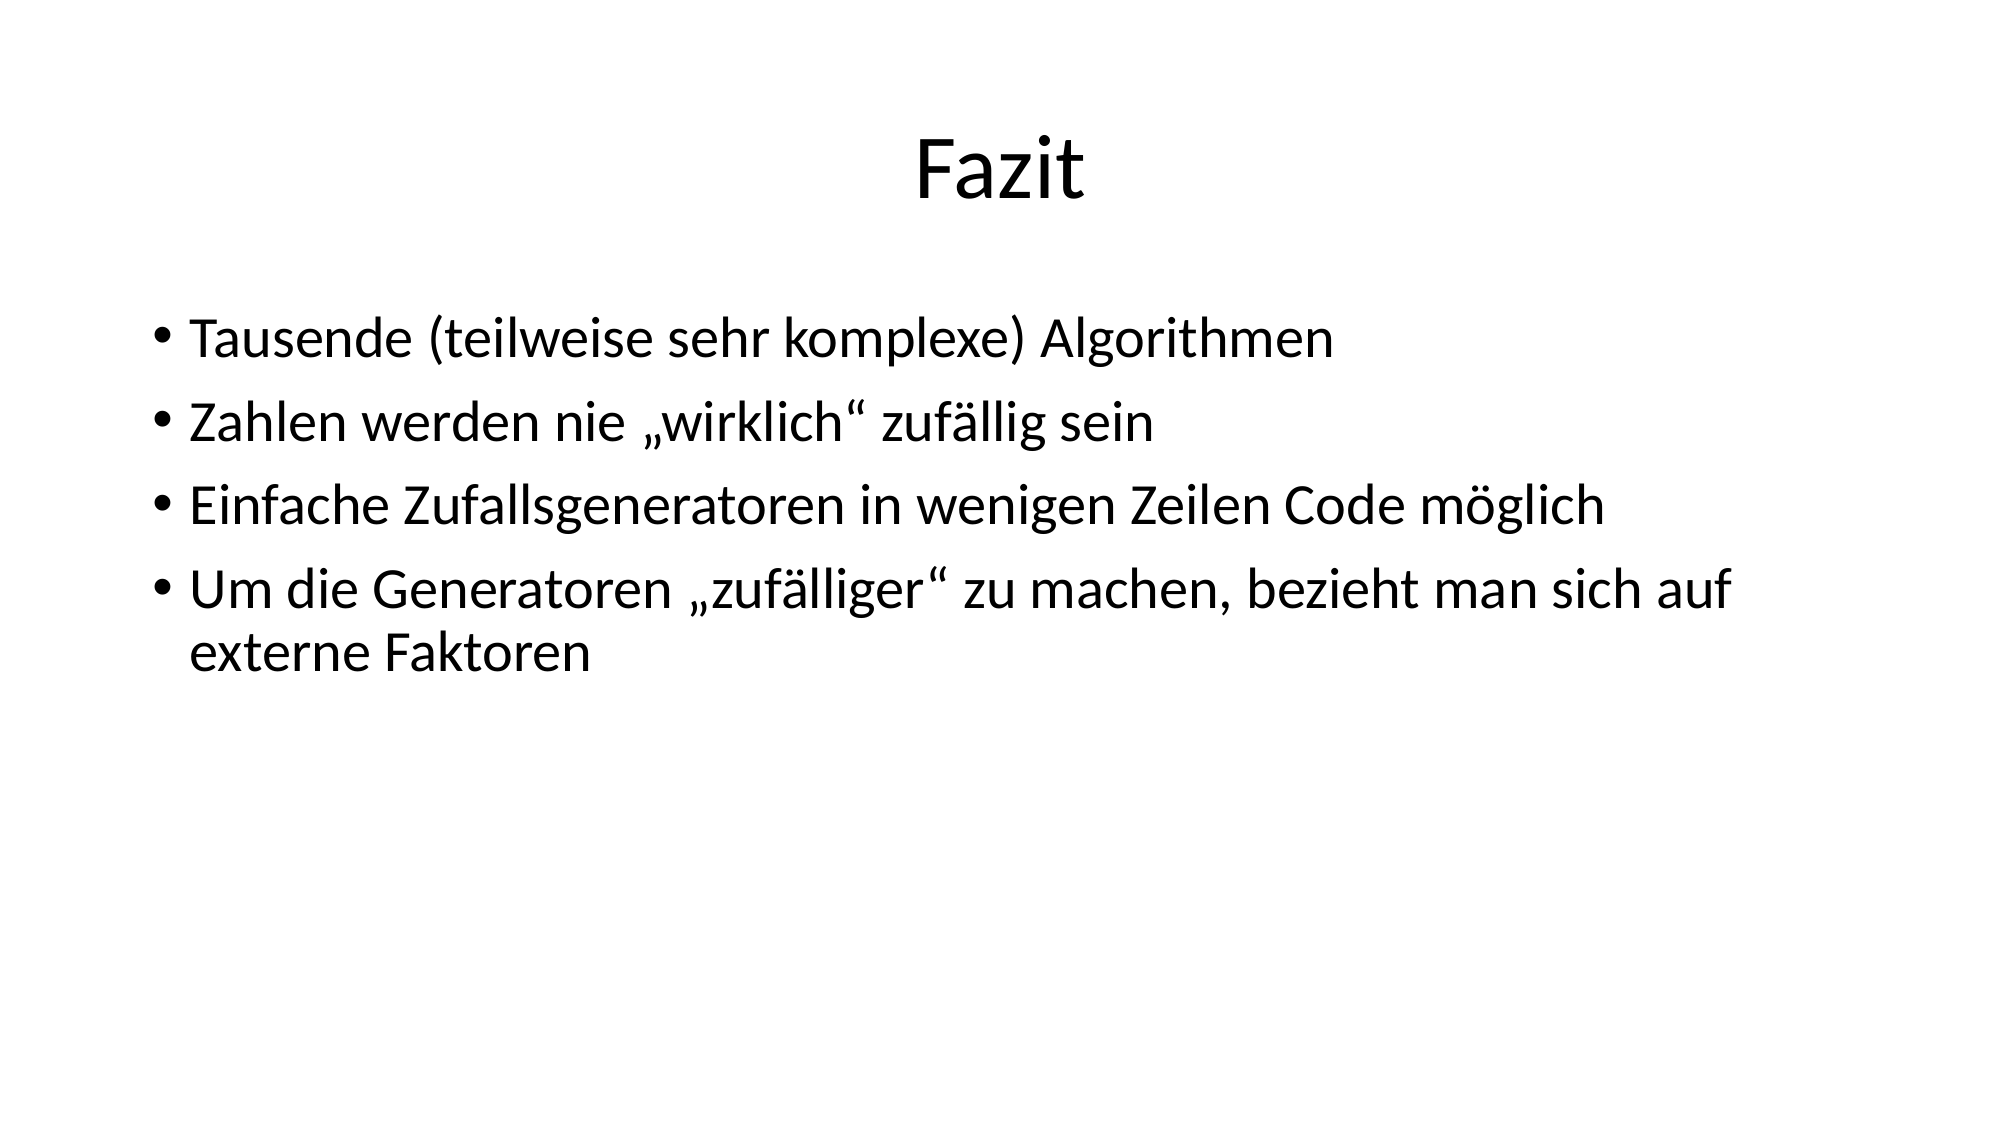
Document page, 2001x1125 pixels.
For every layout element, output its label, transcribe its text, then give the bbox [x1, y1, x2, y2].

list Tausende (teilweise sehr komplexe) Algorithmen Zahlen werden nie „wirklich“ zufällig sein Einfache Zufallsgeneratoren in wenigen Zeilen Code möglich Um die Generatoren „zufälliger“ zu machen, bezieht man sich auf externe Faktoren [137, 299, 1863, 1014]
title Fazit [137, 59, 1863, 278]
